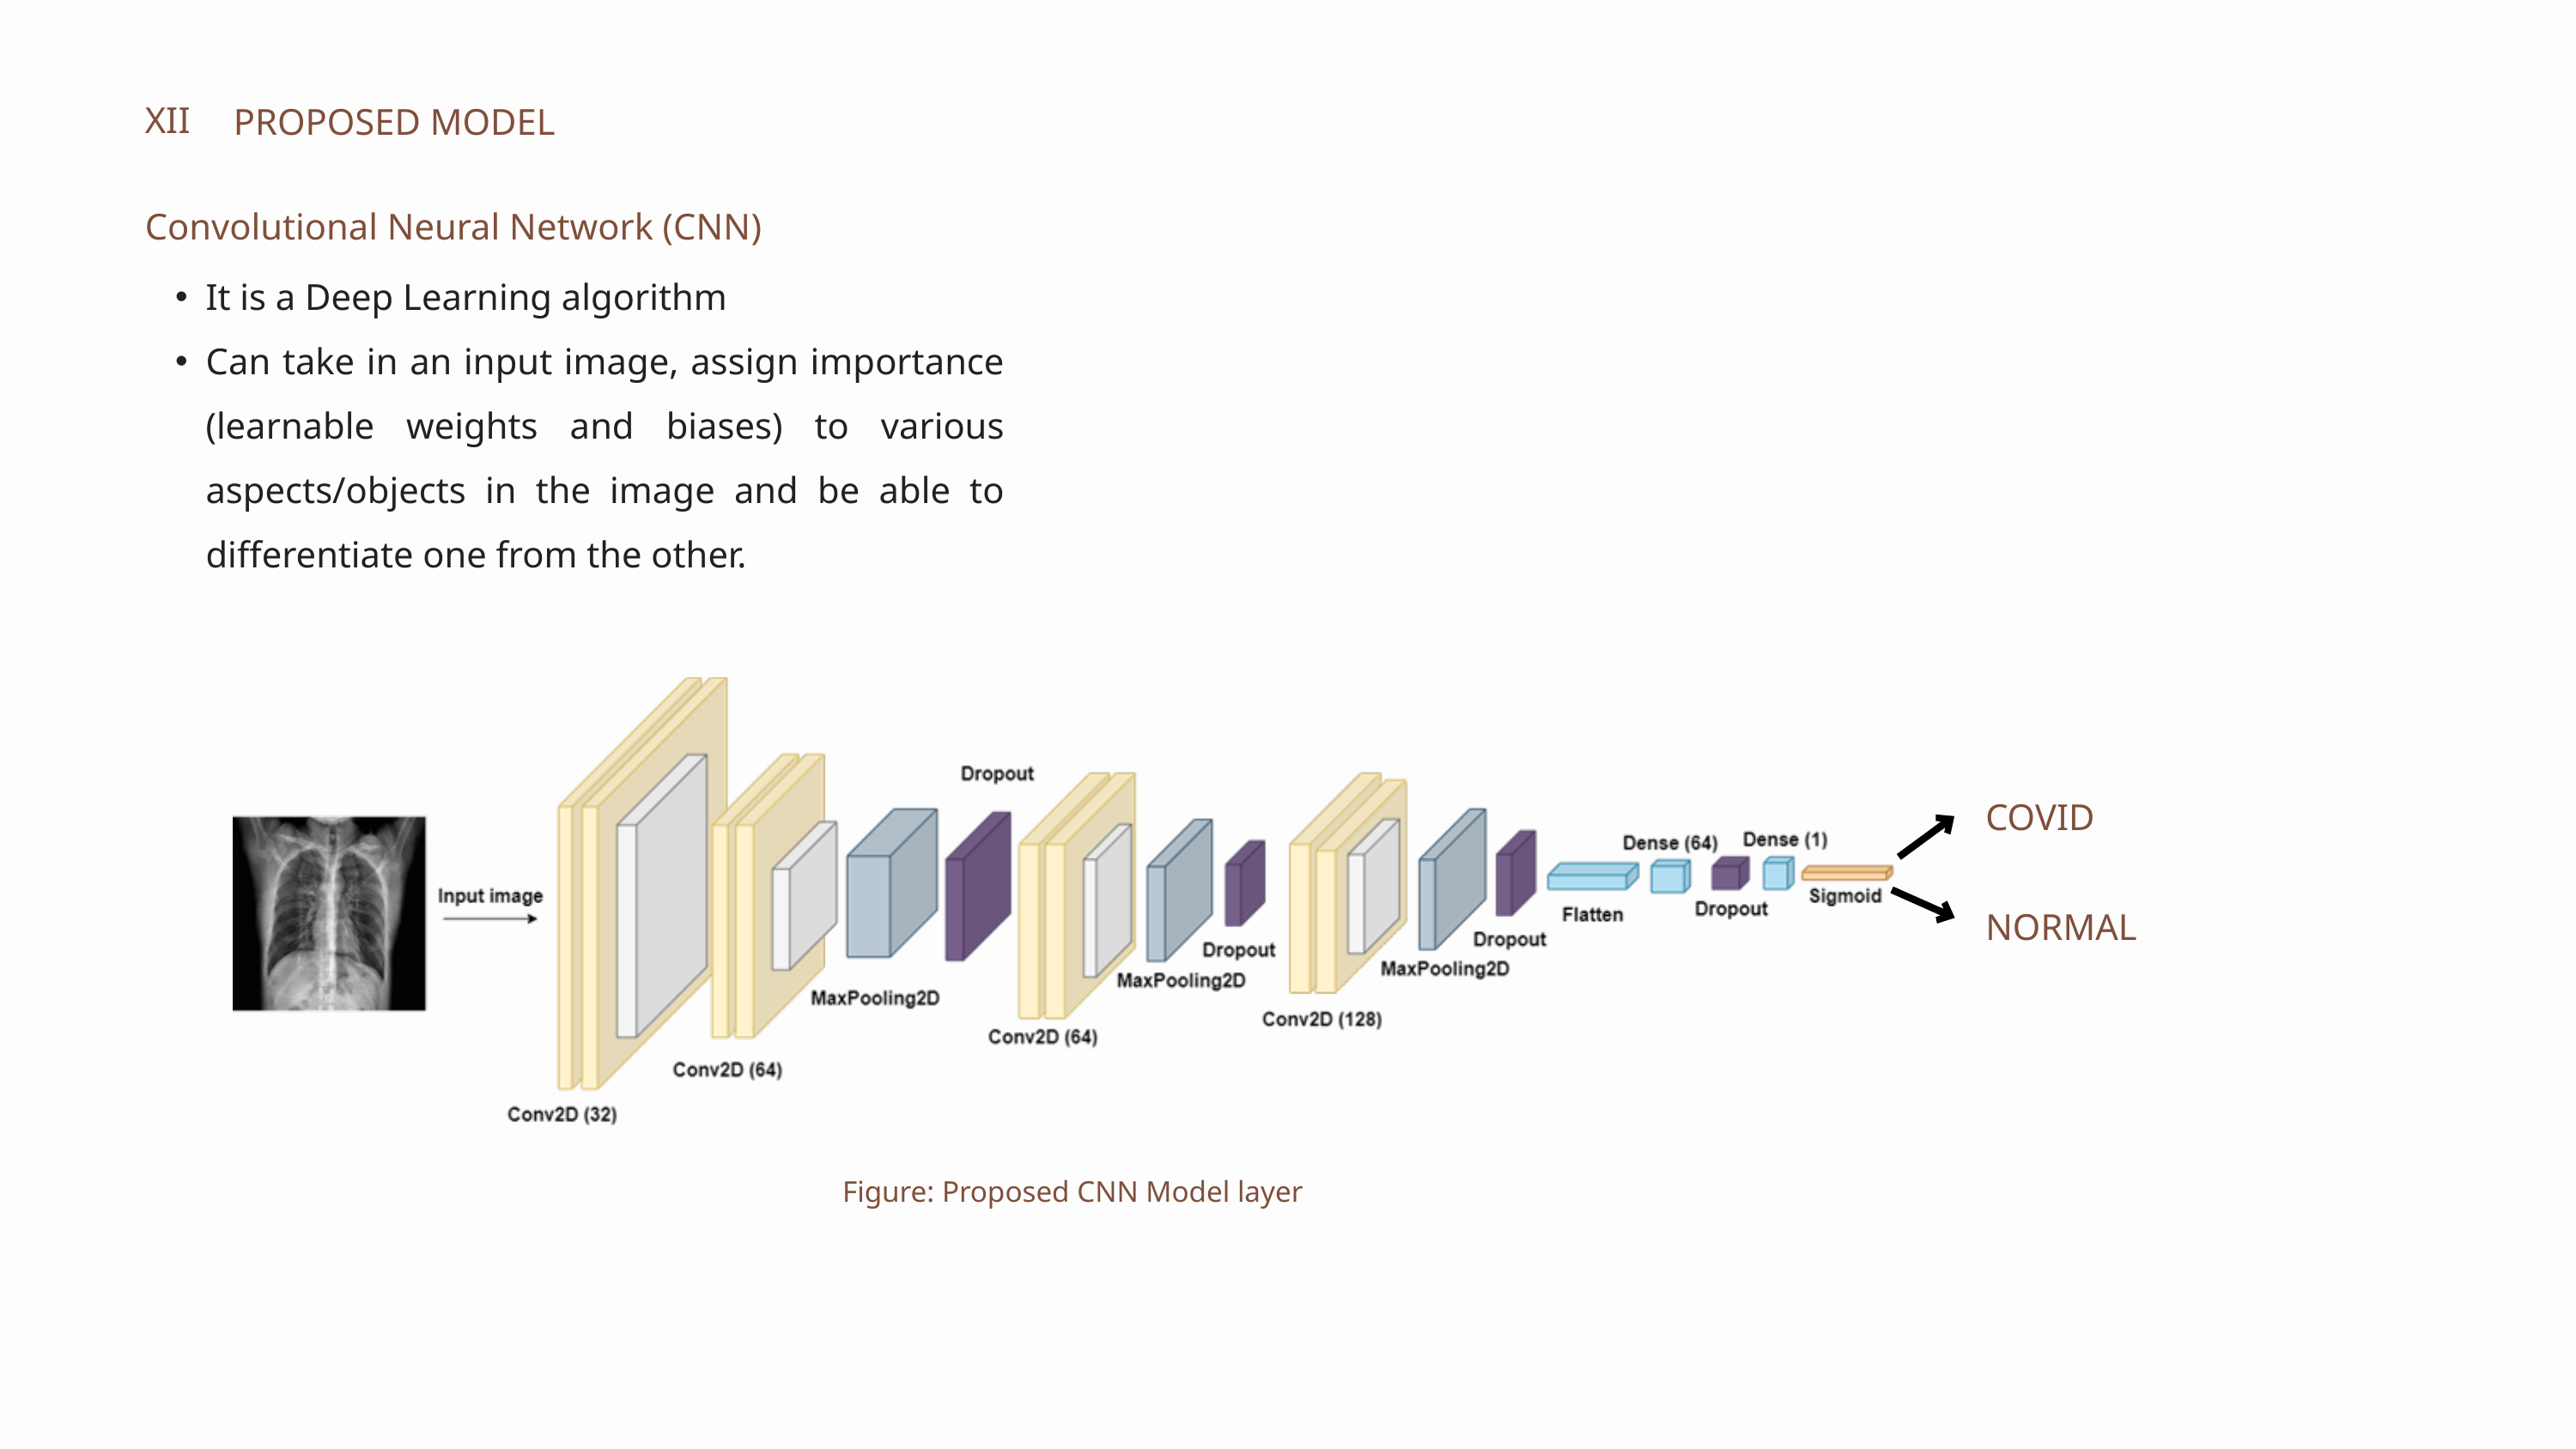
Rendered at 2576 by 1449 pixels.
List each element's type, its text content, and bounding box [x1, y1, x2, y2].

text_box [233, 677, 2140, 1136]
text_box XII [144, 99, 201, 142]
text_box PROPOSED MODEL [233, 100, 560, 143]
text_box Convolutional Neural Network (CNN) [144, 190, 856, 248]
text_box Figure: Proposed CNN Model layer [842, 1161, 1897, 1208]
text_box It is a Deep Learning algorithm Can take in an input image, assign importance (learnable weights and biases) to various aspects/objects in the image and be able to differentiate one from the other. [144, 252, 1005, 575]
